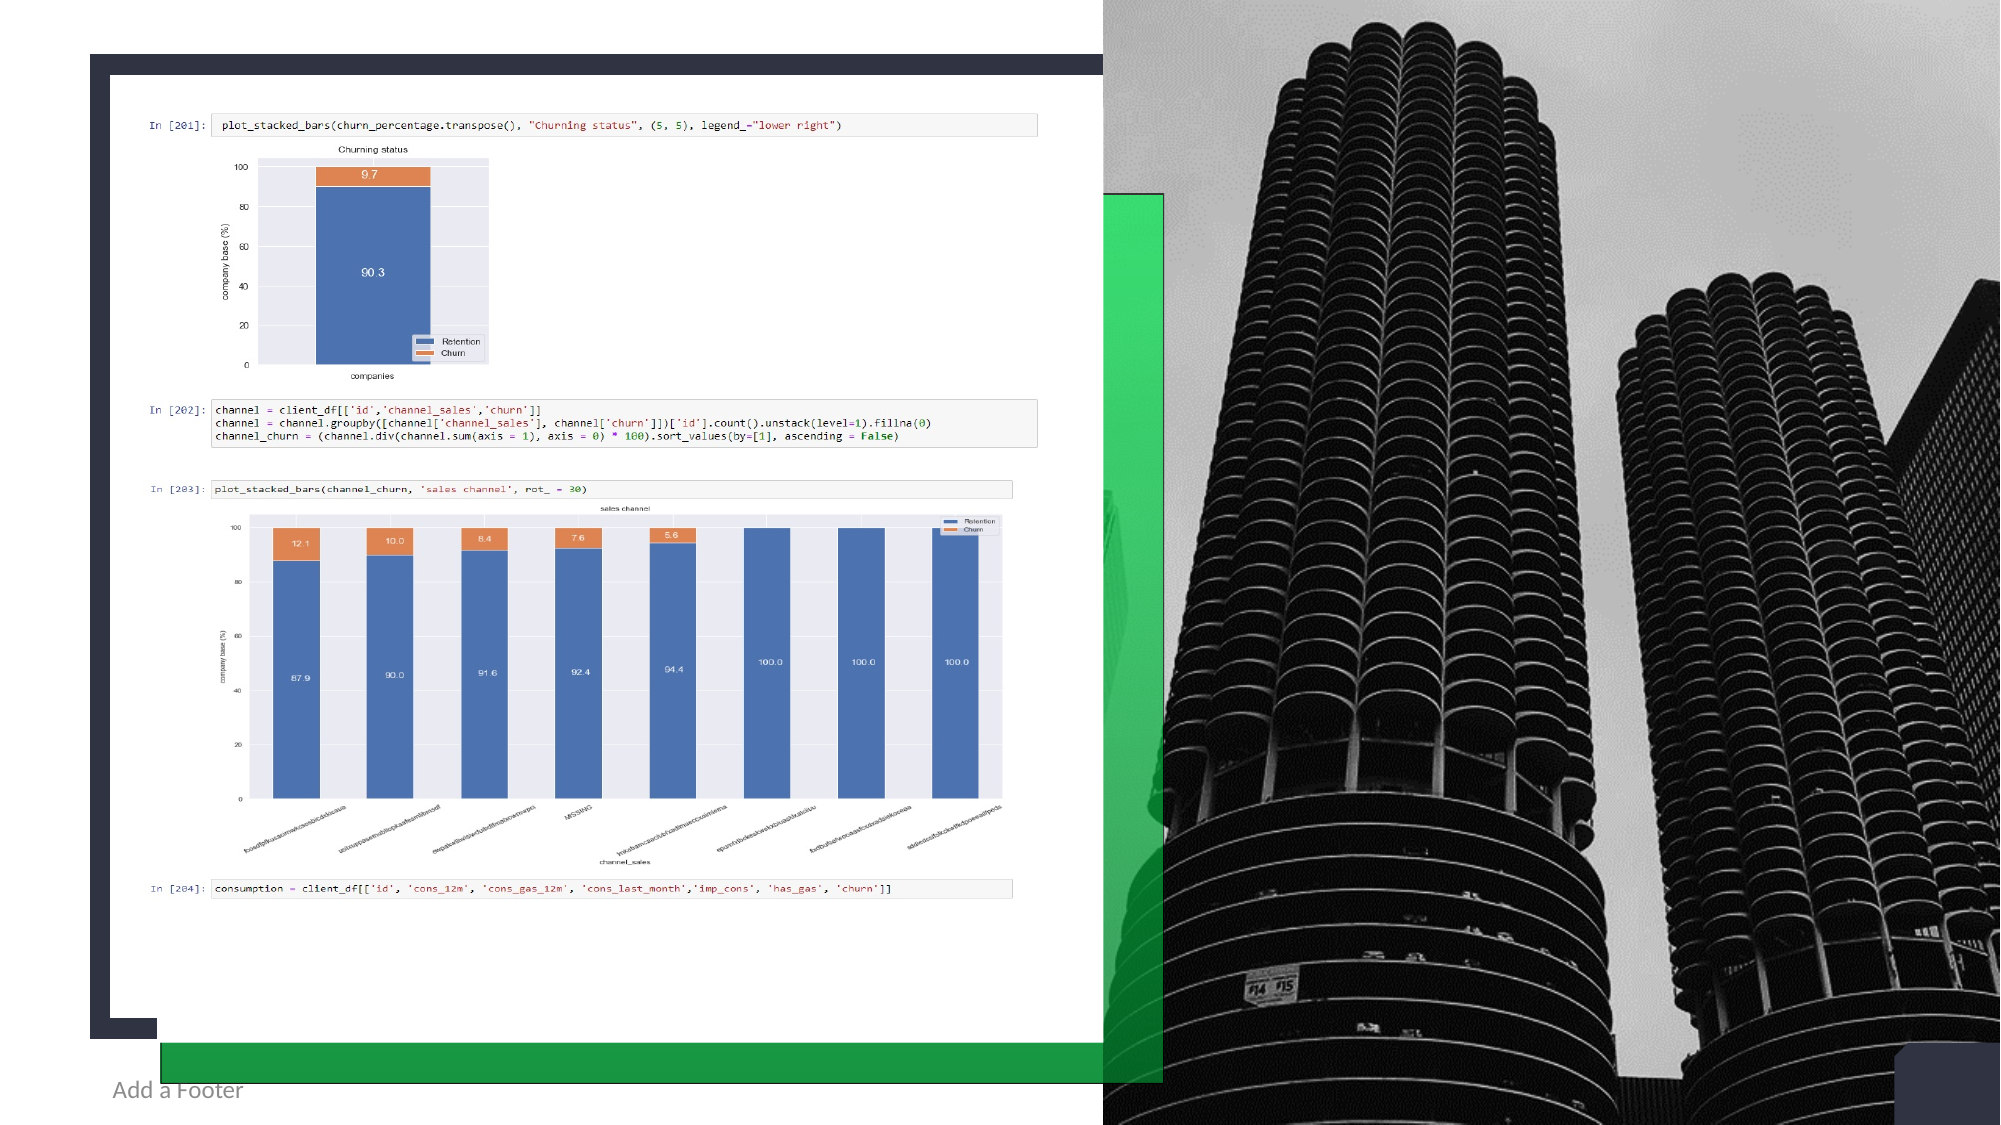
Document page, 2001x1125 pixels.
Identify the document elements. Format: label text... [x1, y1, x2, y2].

picture [141, 480, 1024, 905]
footer Add a Footer [97, 1059, 773, 1119]
text_box [156, 106, 1103, 1044]
picture [1103, 0, 2000, 1125]
picture [141, 107, 1043, 449]
text_box 2 + [160, 1044, 1103, 1085]
